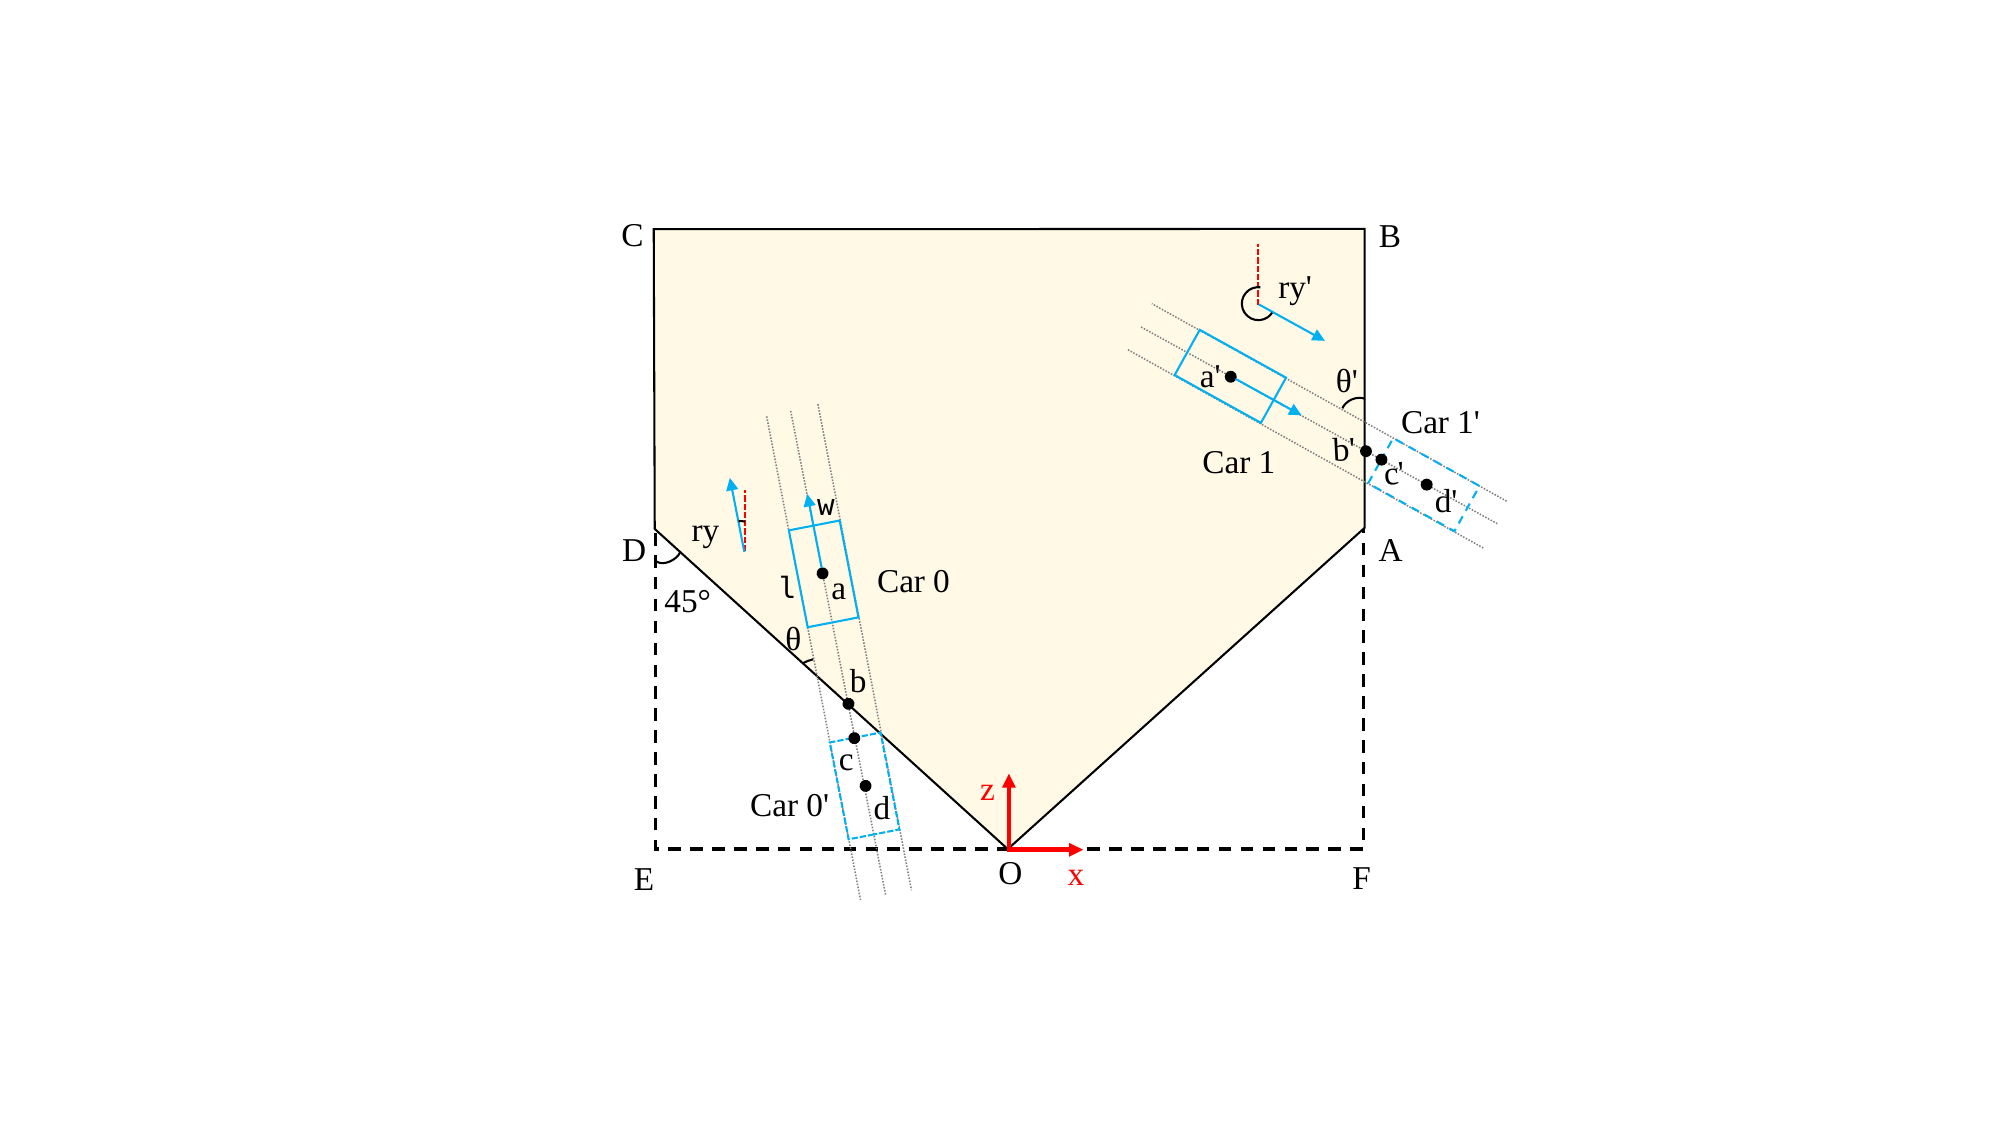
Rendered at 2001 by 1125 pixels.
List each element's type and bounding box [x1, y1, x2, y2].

text_box [606, 205, 1507, 906]
